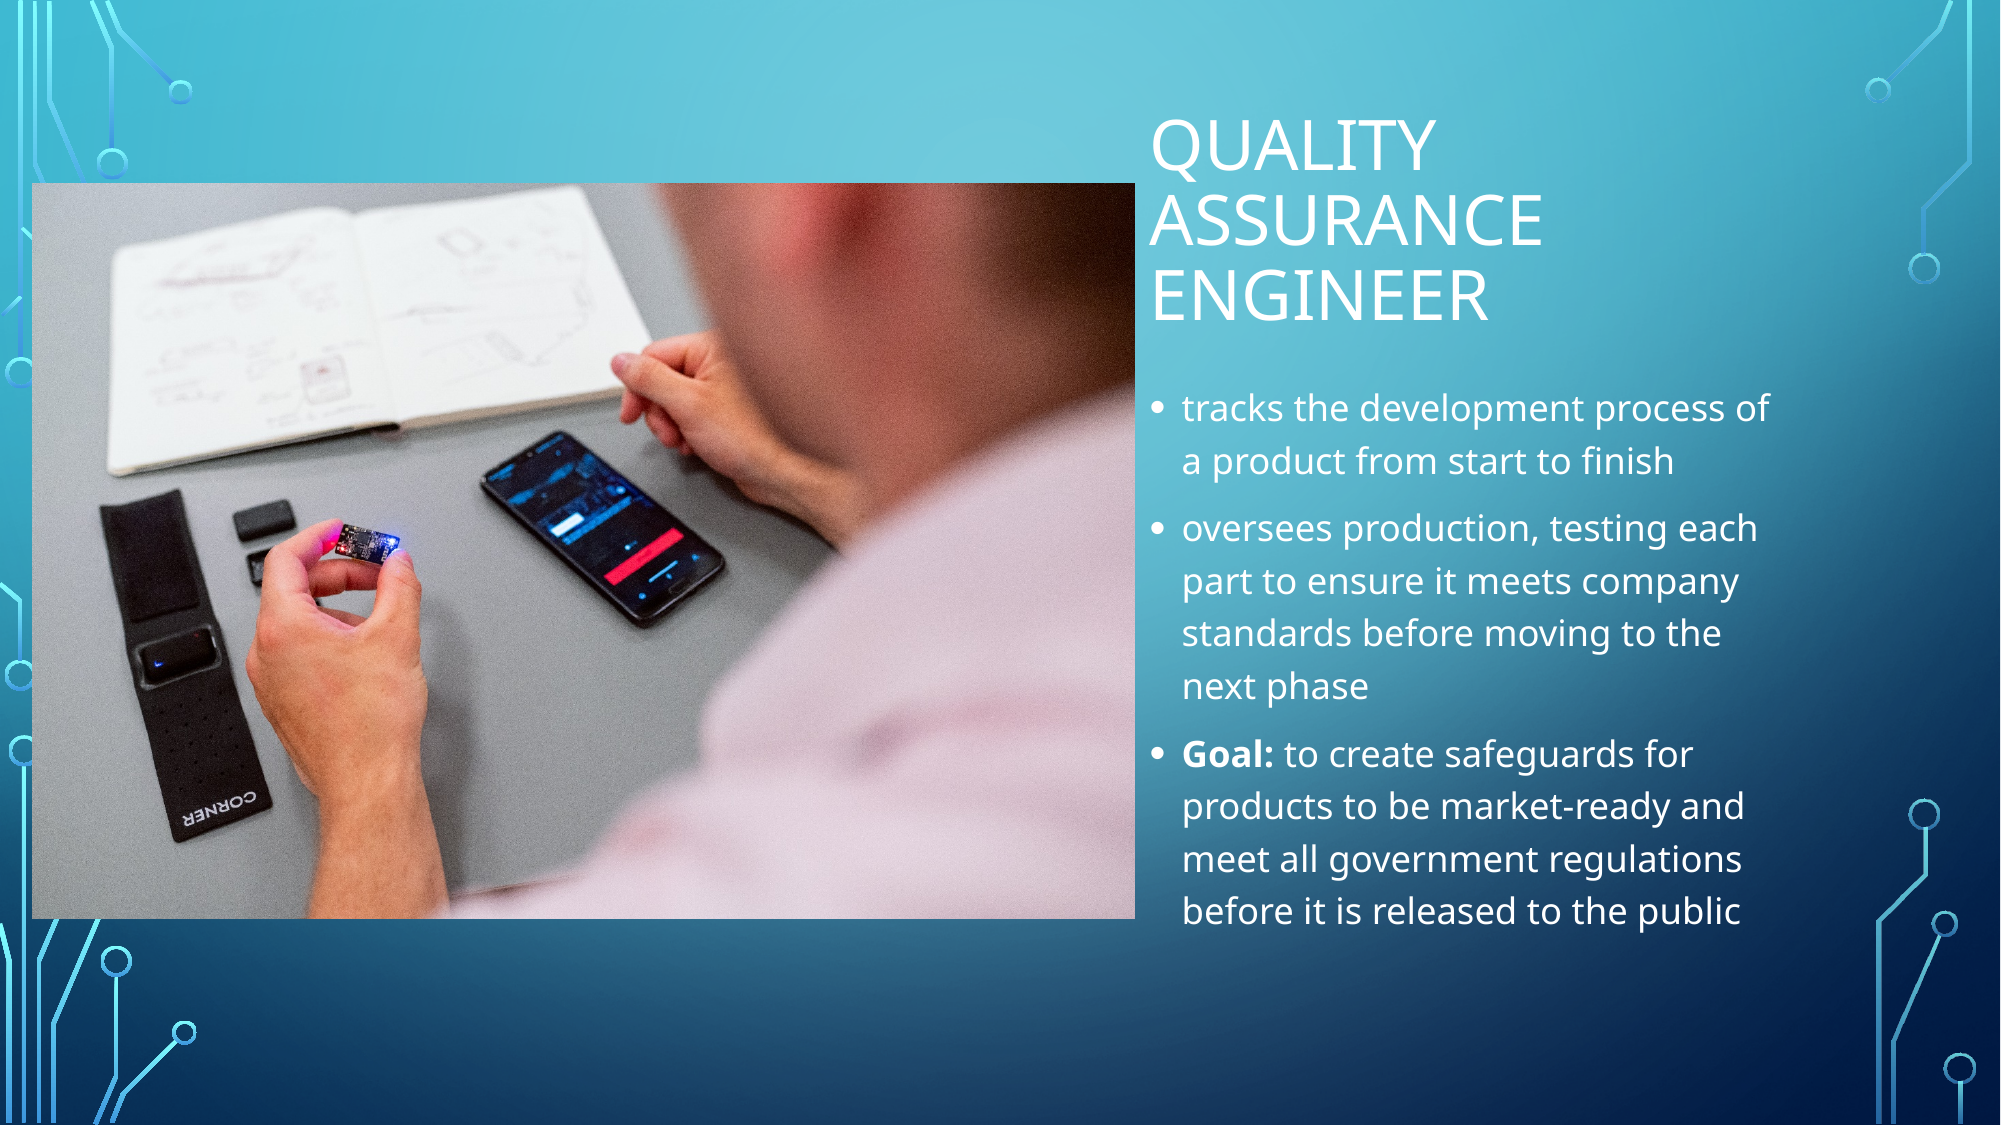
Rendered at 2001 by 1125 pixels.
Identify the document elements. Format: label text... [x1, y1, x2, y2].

picture [31, 183, 1135, 920]
title QUALITY ASSURANCE ENGINEER [1134, 101, 1813, 344]
list tracks the development process of a product from start to finish oversees production, testing each part to ensure it meets company standards before moving to the next phase Goal: to create safeguards for products to be market-ready and meet all government regulations before it is released to the public [1134, 369, 1813, 950]
